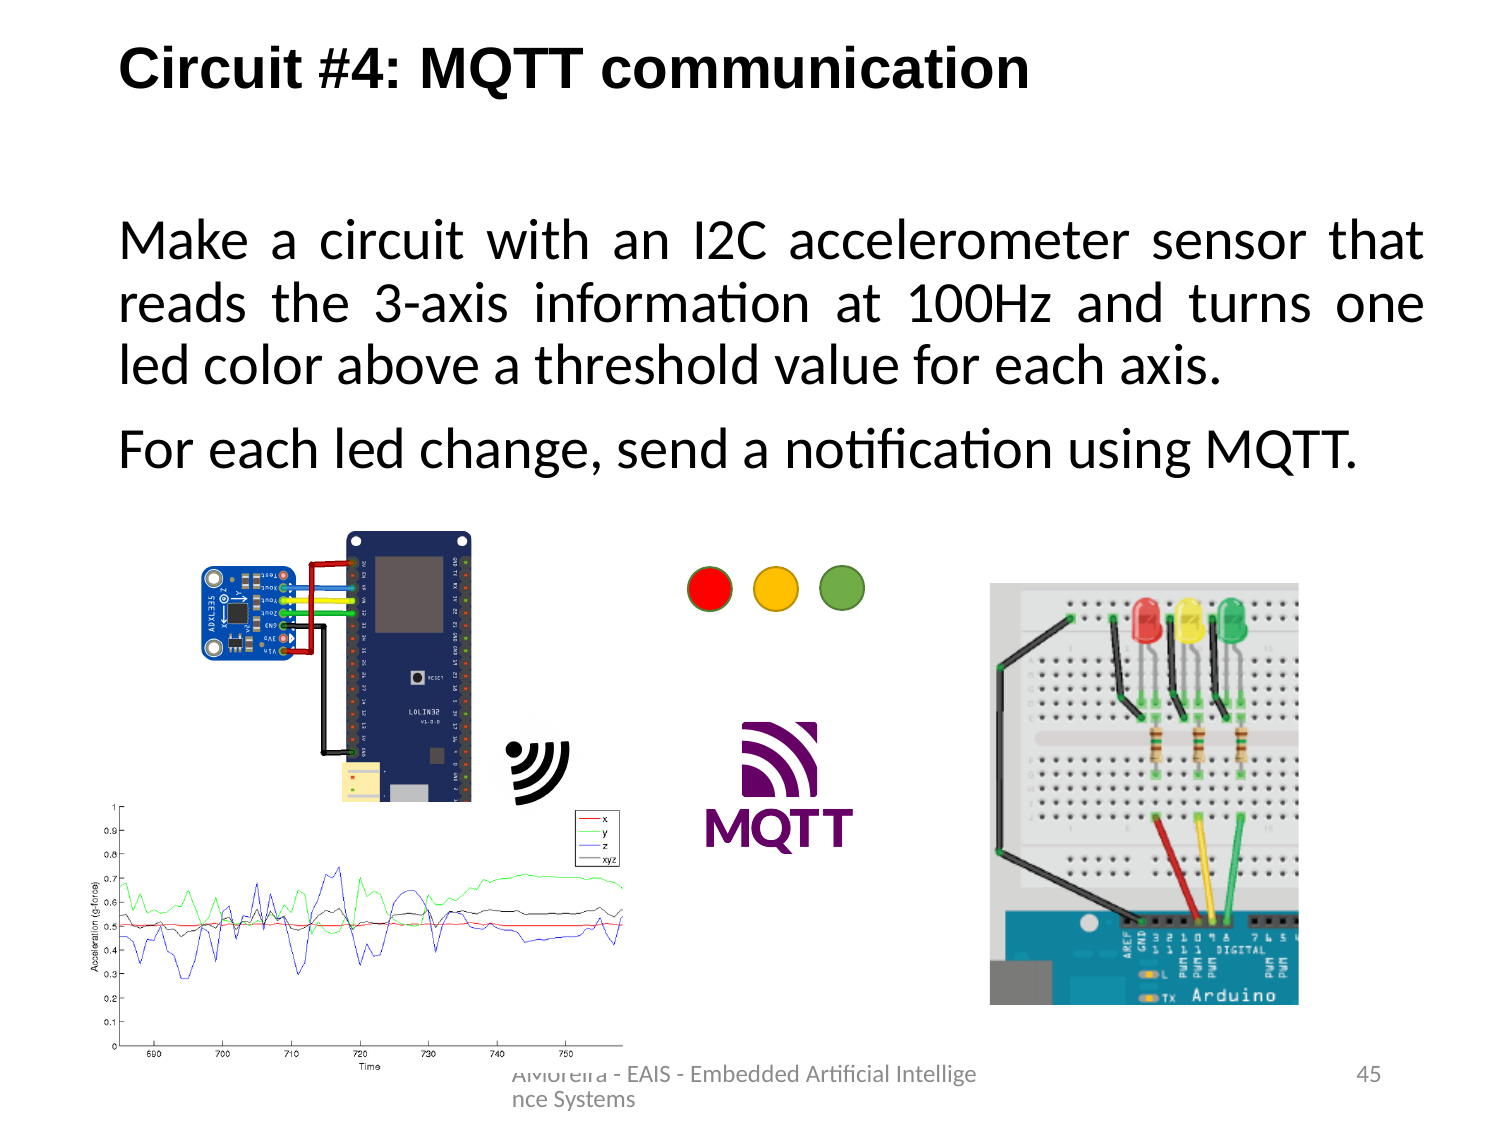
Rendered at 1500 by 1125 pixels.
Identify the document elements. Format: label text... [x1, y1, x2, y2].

picture [693, 714, 866, 863]
text_box [752, 566, 799, 613]
text_box [686, 566, 733, 613]
picture [989, 583, 1299, 1005]
slide_number 45 [1059, 1042, 1397, 1103]
title Circuit #4: MQTT communication [103, 3, 1397, 137]
picture [89, 531, 626, 1073]
text_box [819, 564, 866, 611]
list Make a circuit with an I2C accelerometer sensor that reads the 3-axis information at 100Hz and turns one led color above a threshold value for each axis. For each led change, send a notification using MQTT. [103, 201, 1442, 590]
footer AMoreira - EAIS - Embedded Artificial Intelligence Systems [496, 1042, 1004, 1103]
